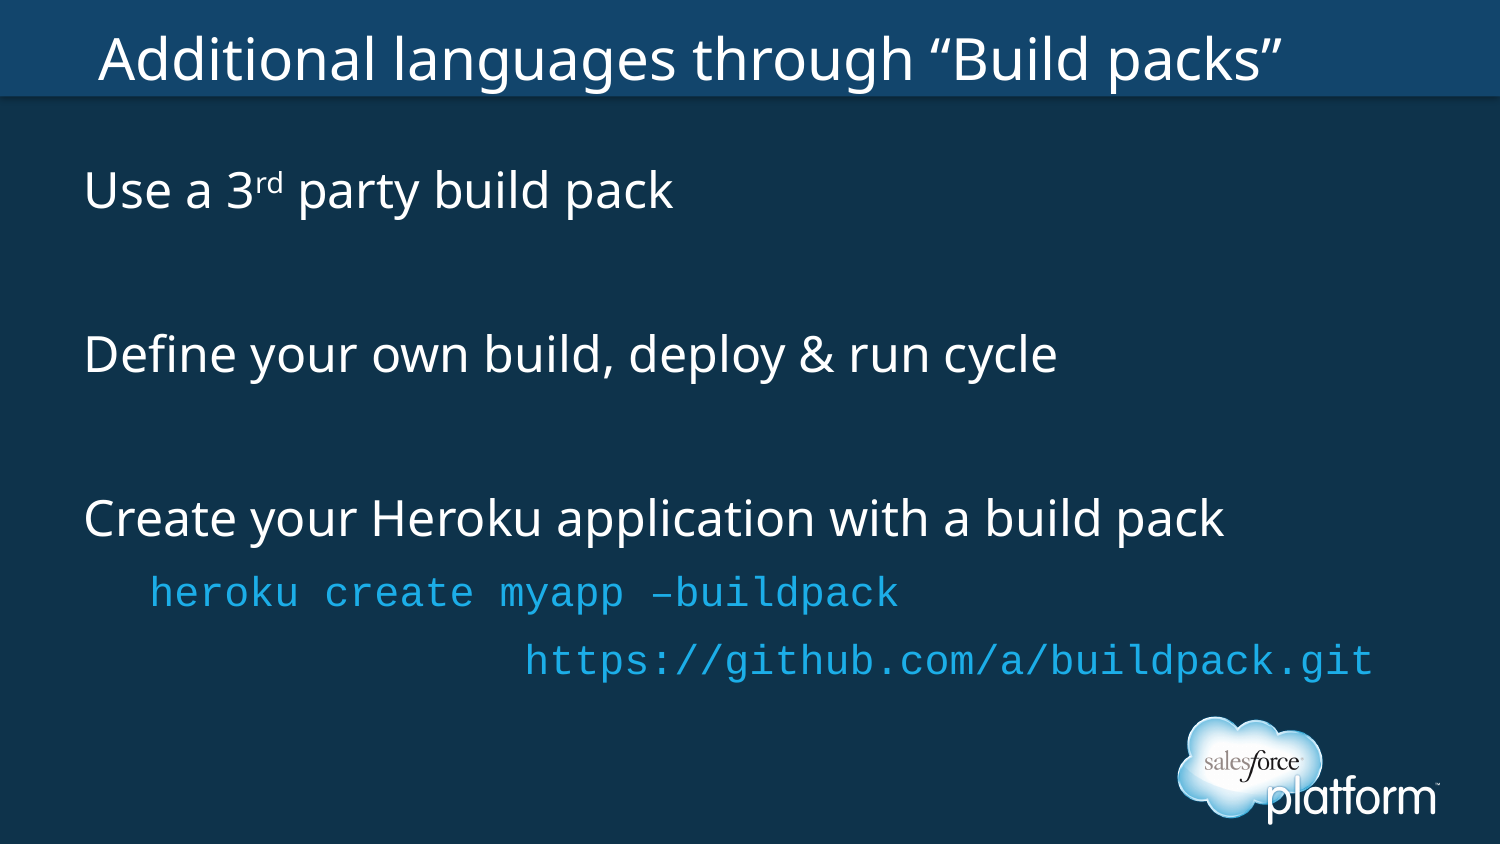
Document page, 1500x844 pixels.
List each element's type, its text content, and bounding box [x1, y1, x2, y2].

list Use a 3rd party build pack Define your own build, deploy & run cycle Create your Heroku application with a build pack heroku create myapp –buildpack https://github.com/a/buildpack.git [60, 134, 1438, 726]
title Additional languages through “Build packs” [83, 7, 1434, 106]
picture [1168, 702, 1450, 839]
